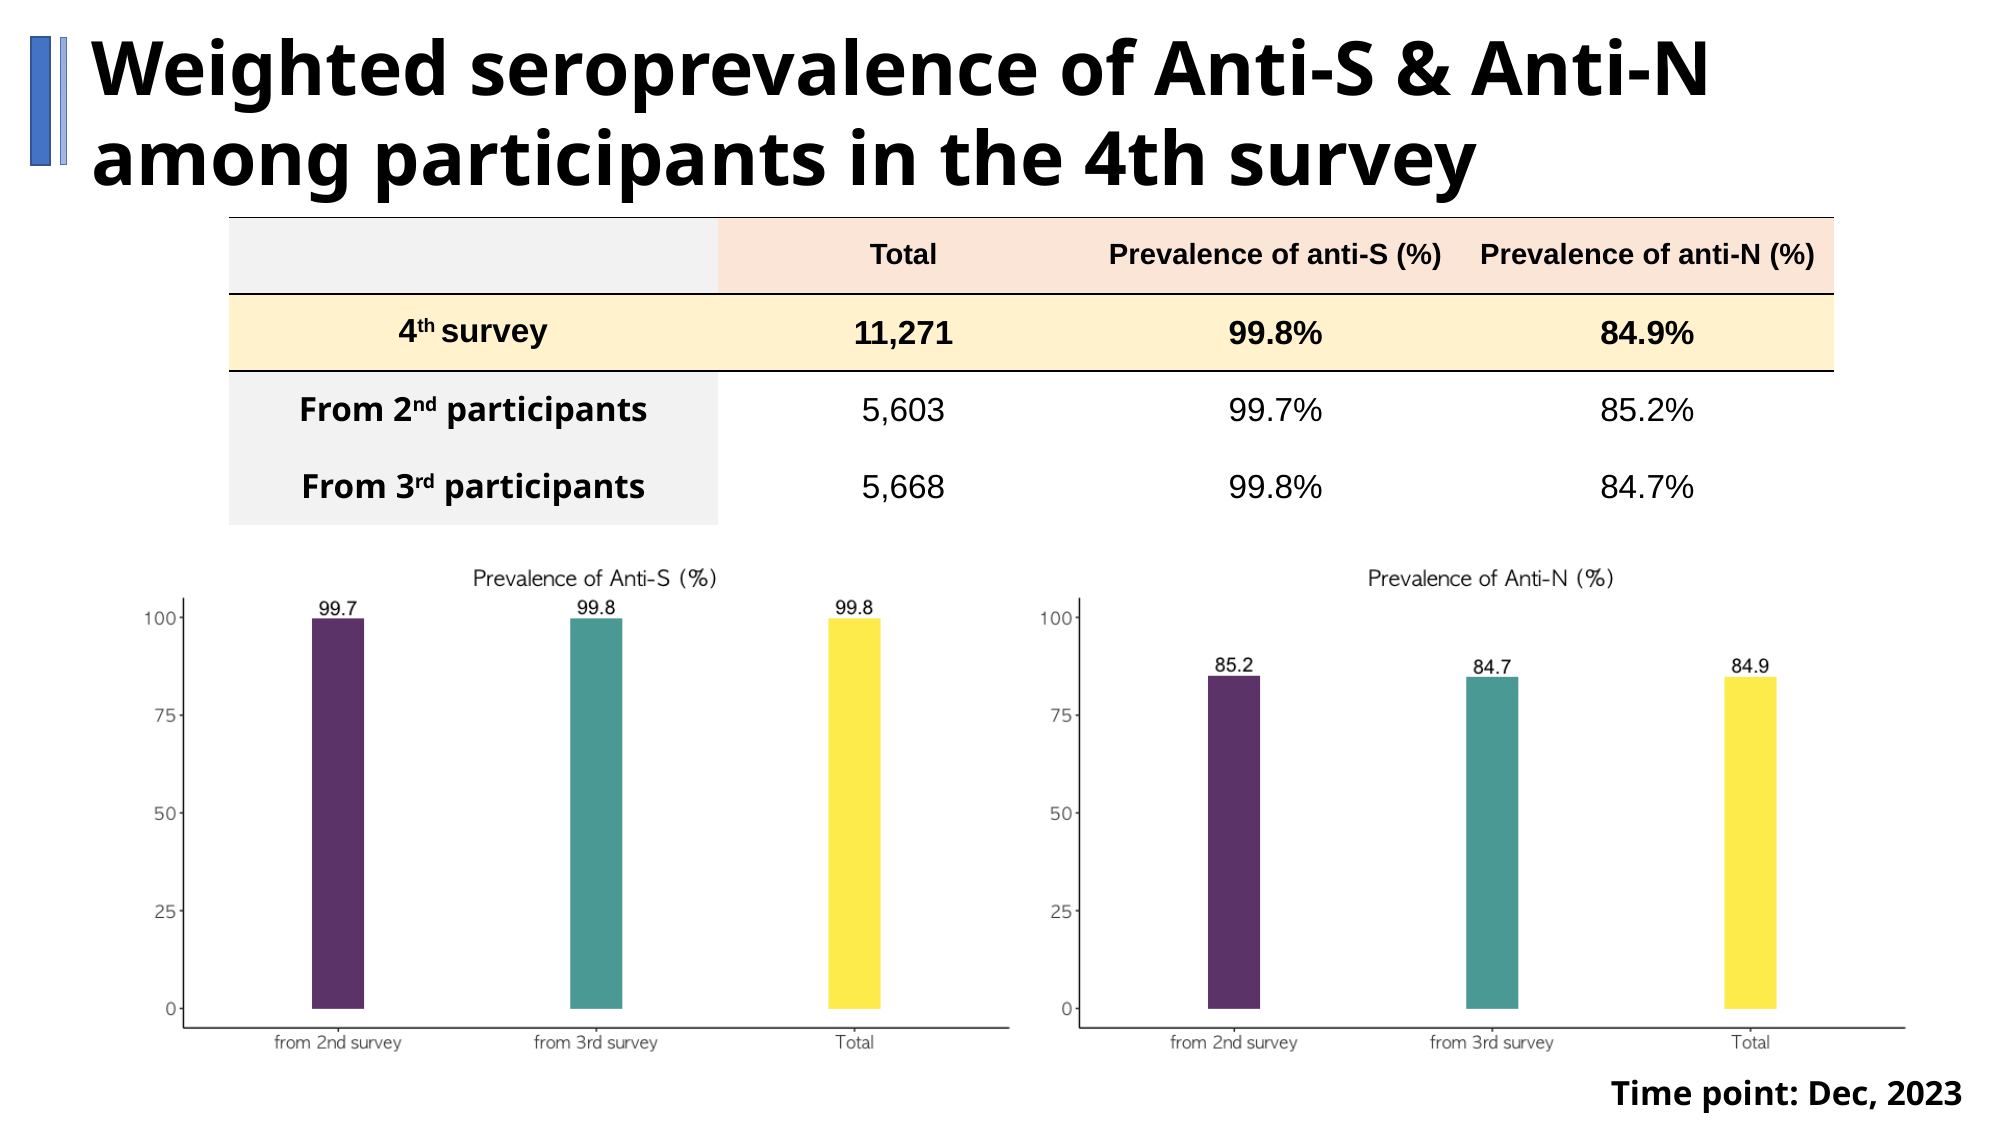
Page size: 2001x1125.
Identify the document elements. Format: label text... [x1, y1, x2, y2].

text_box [30, 12, 1882, 210]
table_cell 85.2% [1462, 372, 1834, 448]
table_cell 99.7% [1090, 372, 1462, 448]
table_cell From 2nd participants [229, 372, 718, 448]
table_cell 5,668 [718, 448, 1090, 525]
table_cell 99.8% [1090, 295, 1462, 370]
picture [1031, 562, 1913, 1059]
table_header Prevalence of anti-S (%) [1090, 218, 1462, 293]
table_header Total [718, 218, 1090, 293]
text_box Time point: Dec, 2023 [1596, 1064, 2000, 1120]
picture [134, 562, 1017, 1059]
table_cell 84.9% [1462, 295, 1834, 370]
table_cell 4th survey [229, 295, 718, 370]
table_cell From 3rd participants [229, 448, 718, 525]
table_cell 11,271 [718, 295, 1090, 370]
table_cell 84.7% [1462, 448, 1834, 525]
table_cell 5,603 [718, 372, 1090, 448]
table_header Prevalence of anti-N (%) [1462, 218, 1834, 293]
table_cell 99.8% [1090, 448, 1462, 525]
table_header [229, 218, 718, 293]
